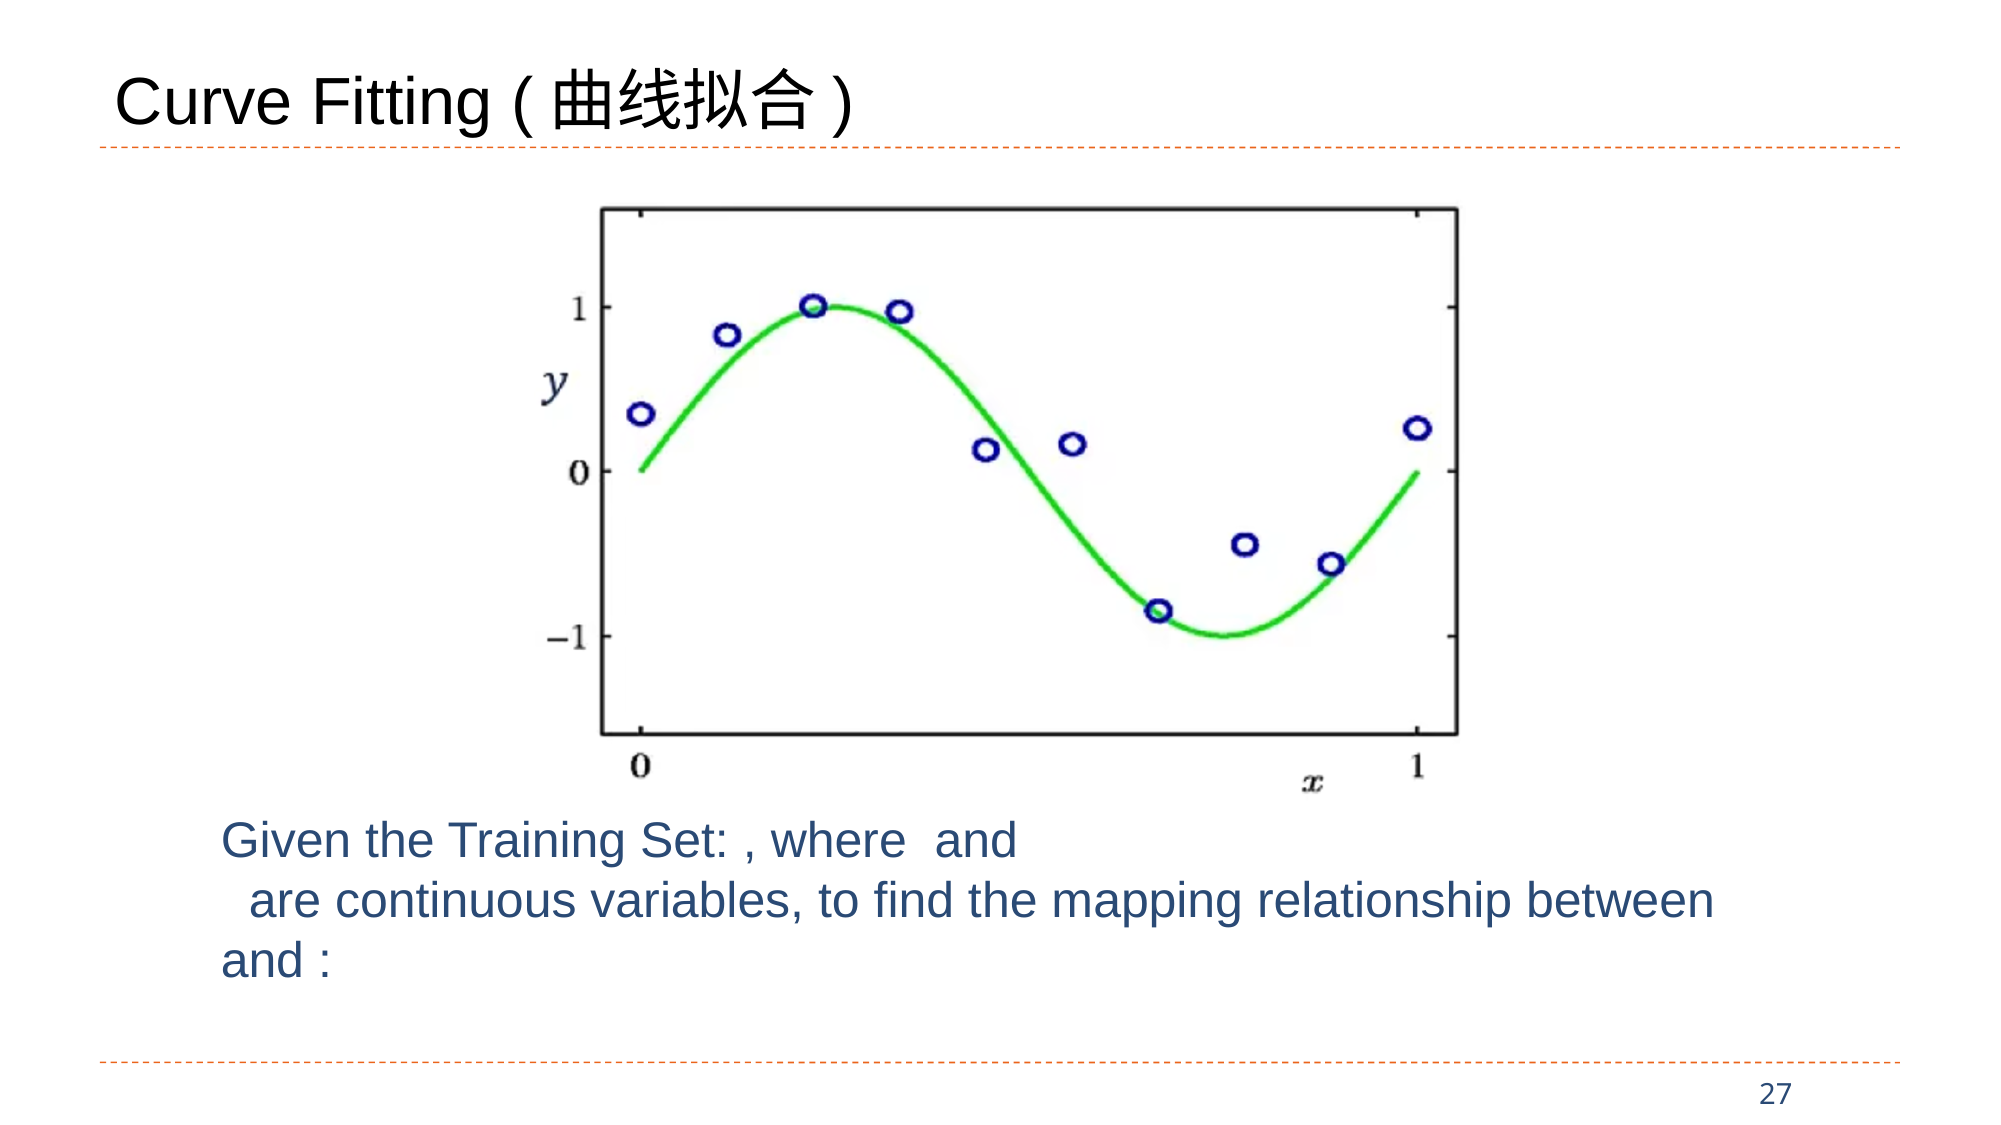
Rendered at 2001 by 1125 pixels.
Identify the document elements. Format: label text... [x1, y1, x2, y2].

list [534, 199, 1466, 801]
title Curve Fitting (曲线拟合) [99, 24, 1900, 146]
